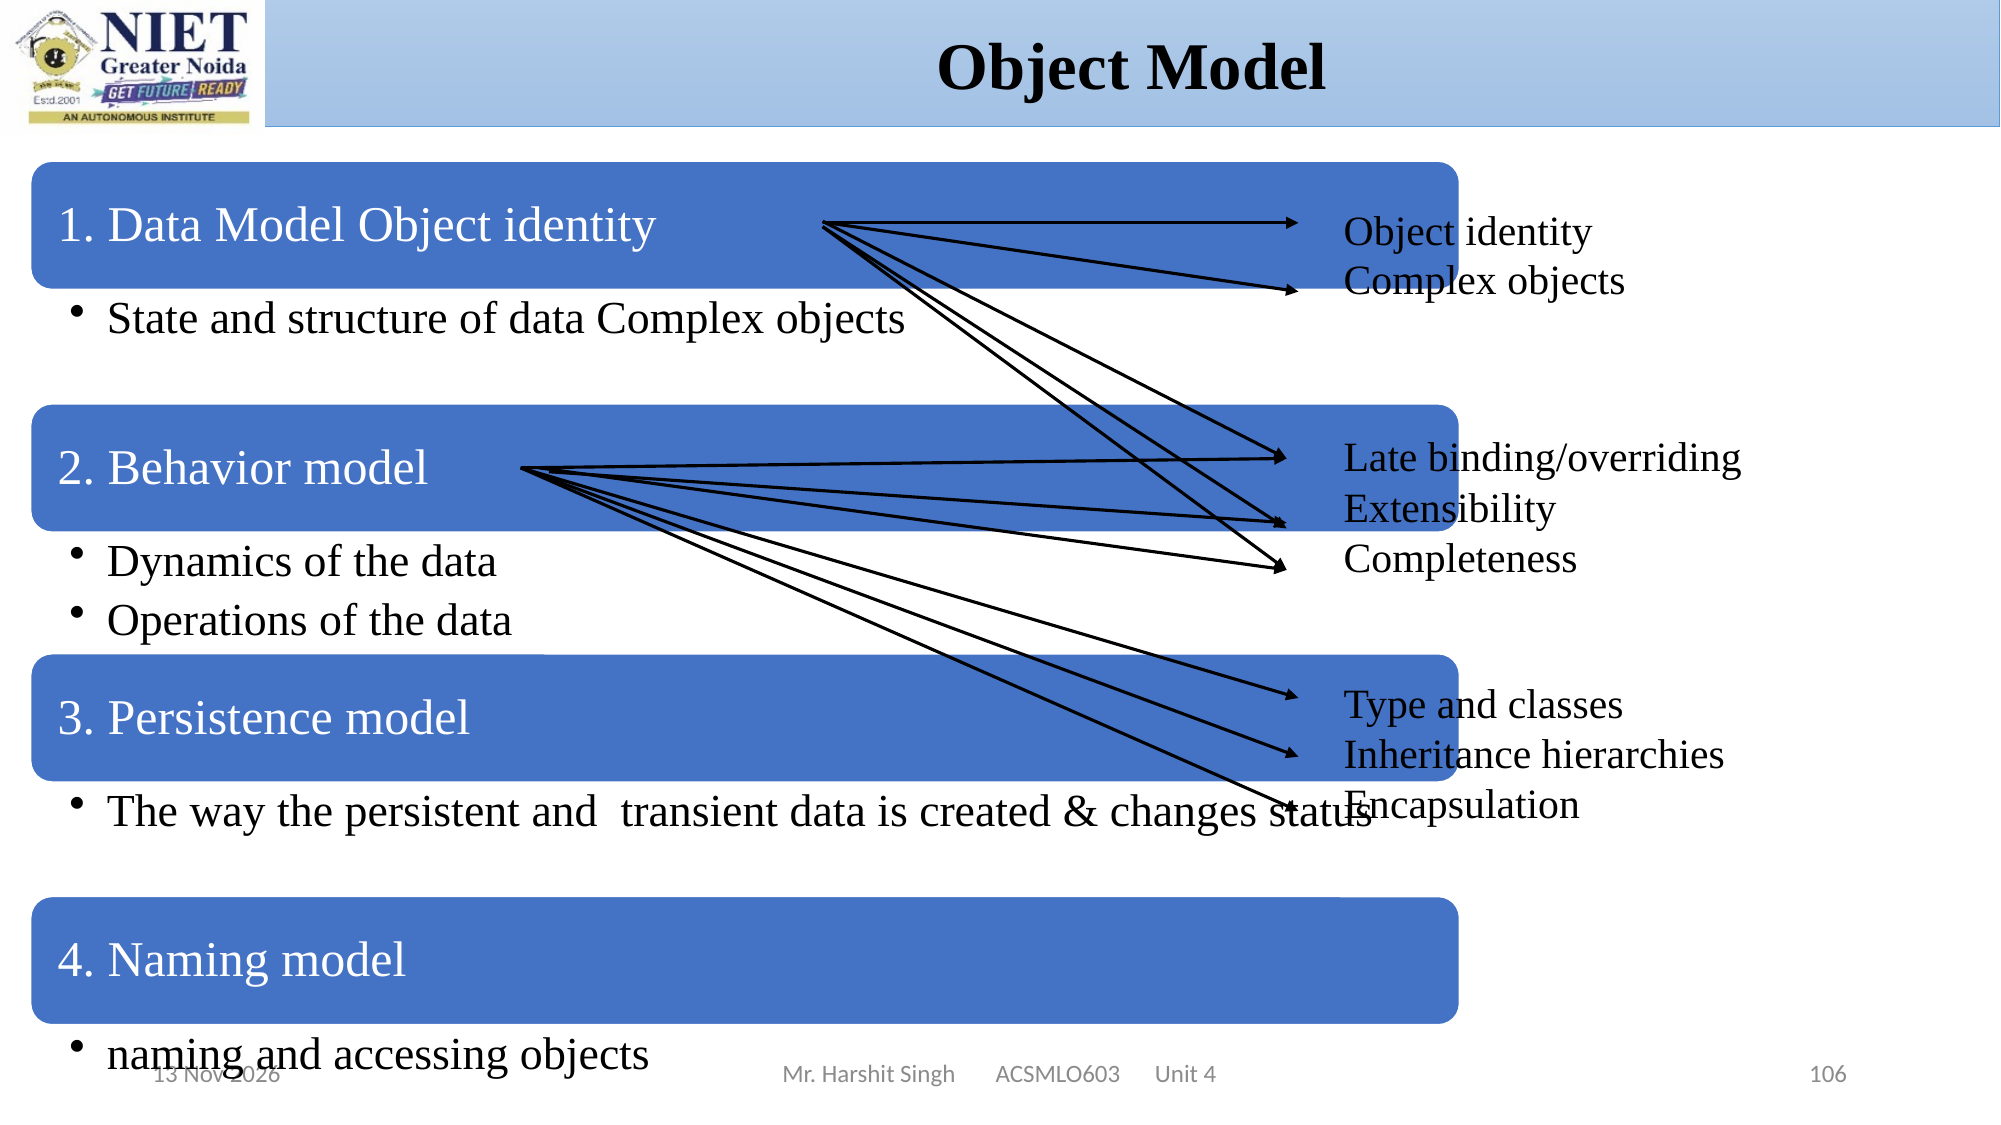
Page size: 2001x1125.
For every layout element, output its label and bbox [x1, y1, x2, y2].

text_box [0, 0, 2000, 1125]
